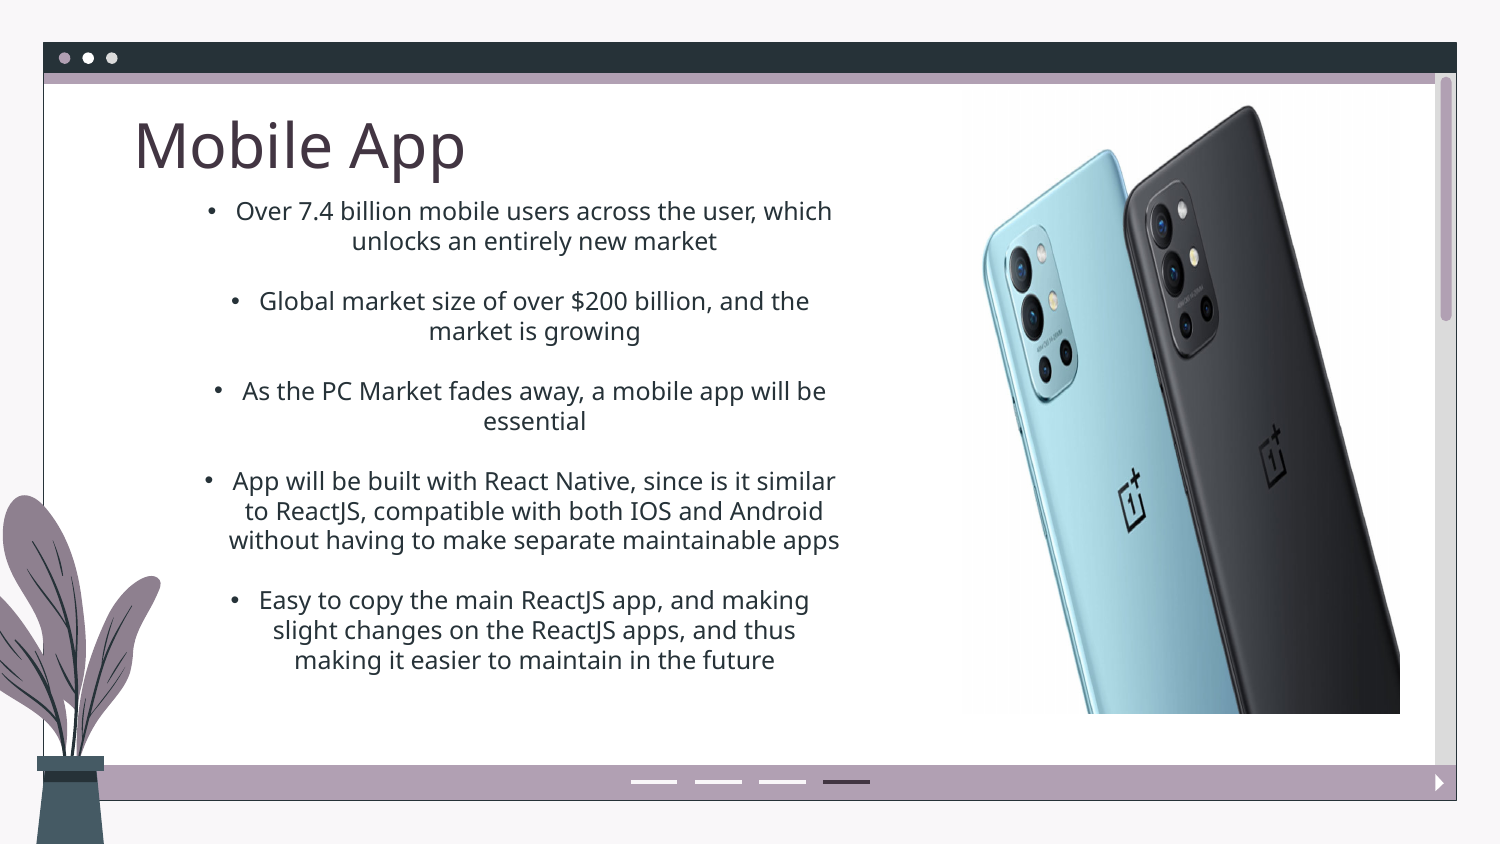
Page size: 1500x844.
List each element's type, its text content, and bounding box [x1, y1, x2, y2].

subtitle Over 7.4 billion mobile users across the user, which unlocks an entirely new market Global market size of over $200 billion, and the market is growing As the PC Market fades away, a mobile app will be essential App will be built with React Native, since is it similar to ReactJS, compatible with both IOS and Android without having to make separate maintainable apps Easy to copy the main ReactJS app, and making slight changes on the ReactJS apps, and thus making it easier to maintain in the future [182, 180, 859, 541]
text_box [630, 779, 871, 785]
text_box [0, 494, 162, 844]
title Mobile App [118, 90, 959, 189]
picture [960, 90, 1400, 714]
